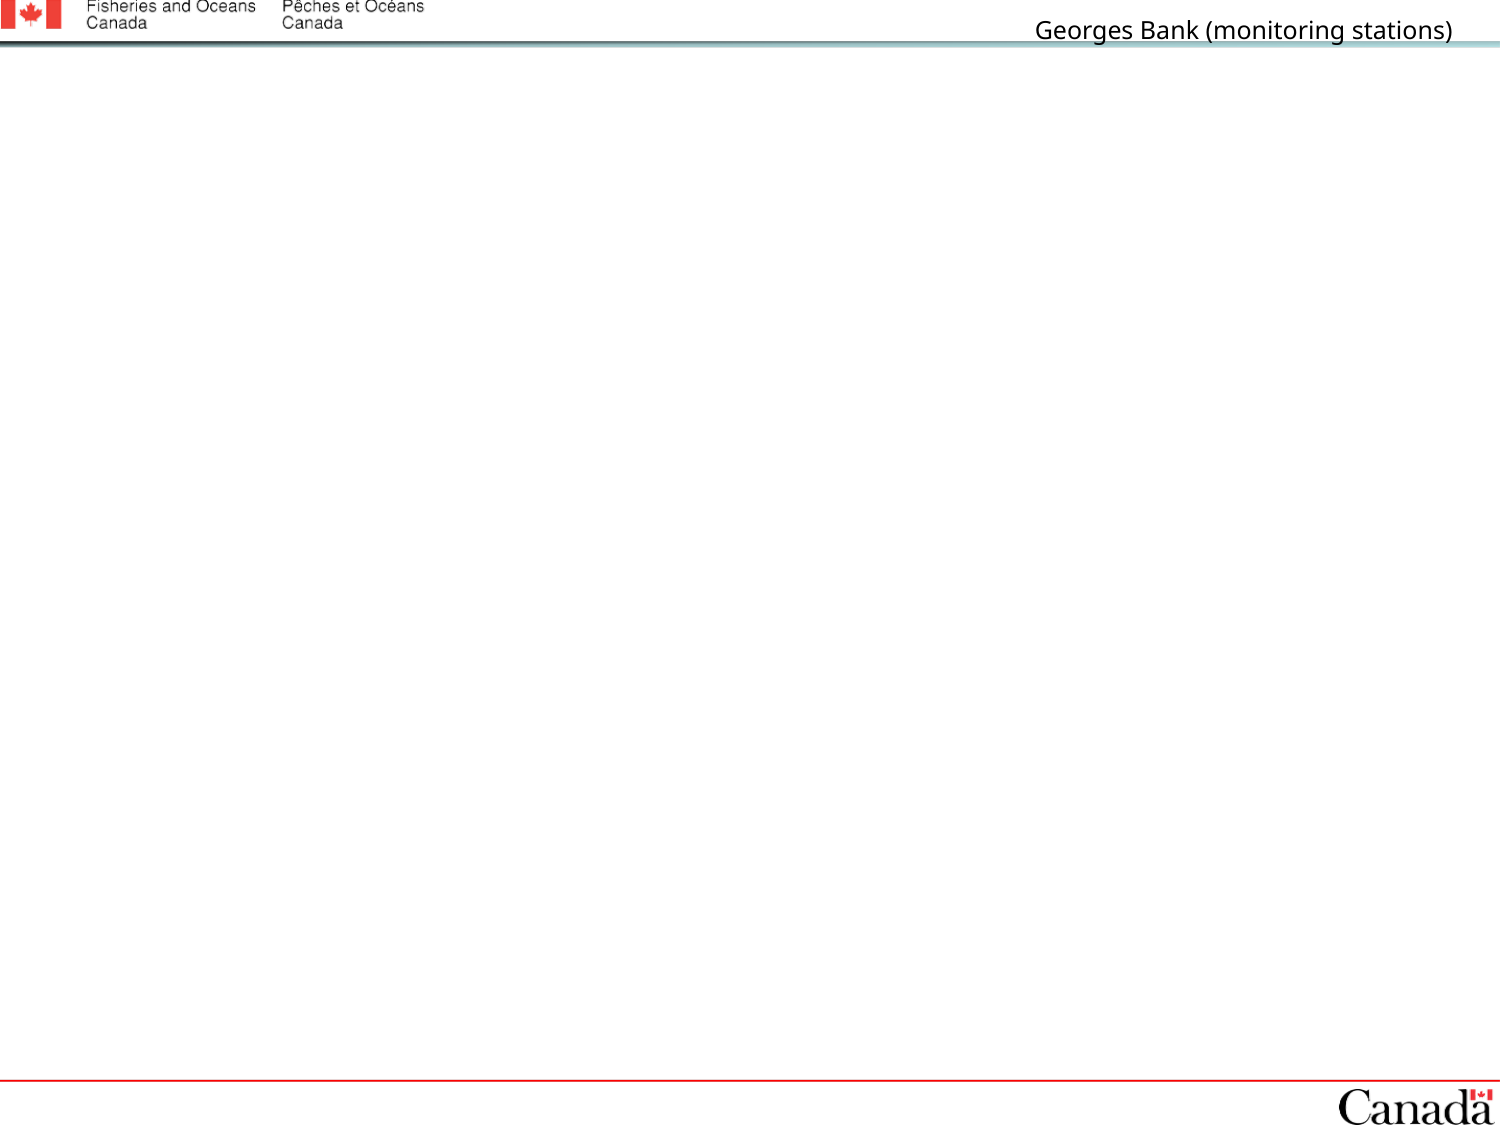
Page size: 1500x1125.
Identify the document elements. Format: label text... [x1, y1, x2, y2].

list Georges Bank (monitoring stations) [779, 7, 1469, 52]
picture [0, 0, 1500, 1125]
